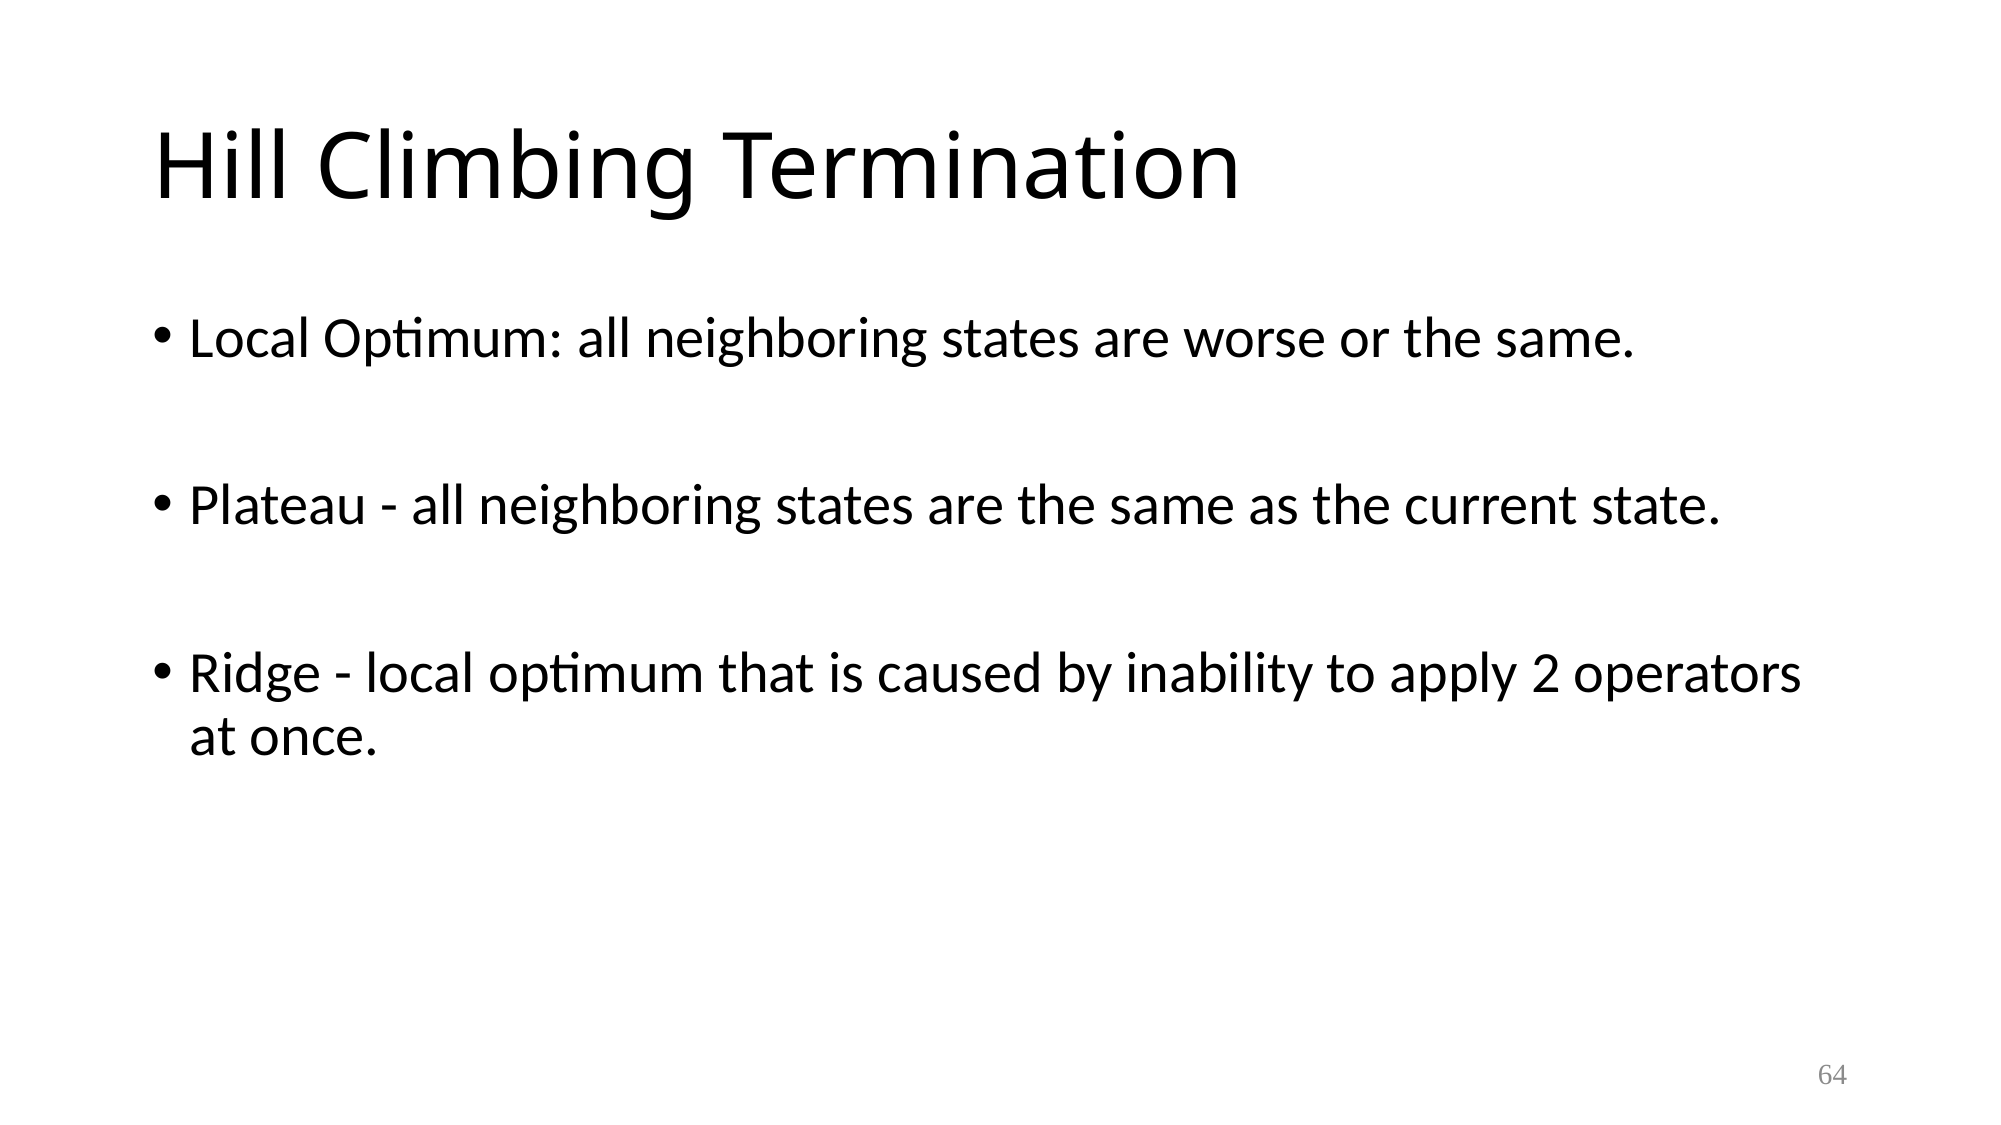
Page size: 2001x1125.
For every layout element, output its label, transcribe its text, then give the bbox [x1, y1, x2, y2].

list Local Optimum: all neighboring states are worse or the same. Plateau - all neighboring states are the same as the current state. Ridge - local optimum that is caused by inability to apply 2 operators at once. [137, 299, 1863, 1014]
title Hill Climbing Termination [137, 59, 1863, 278]
slide_number 64 [1412, 1042, 1863, 1103]
